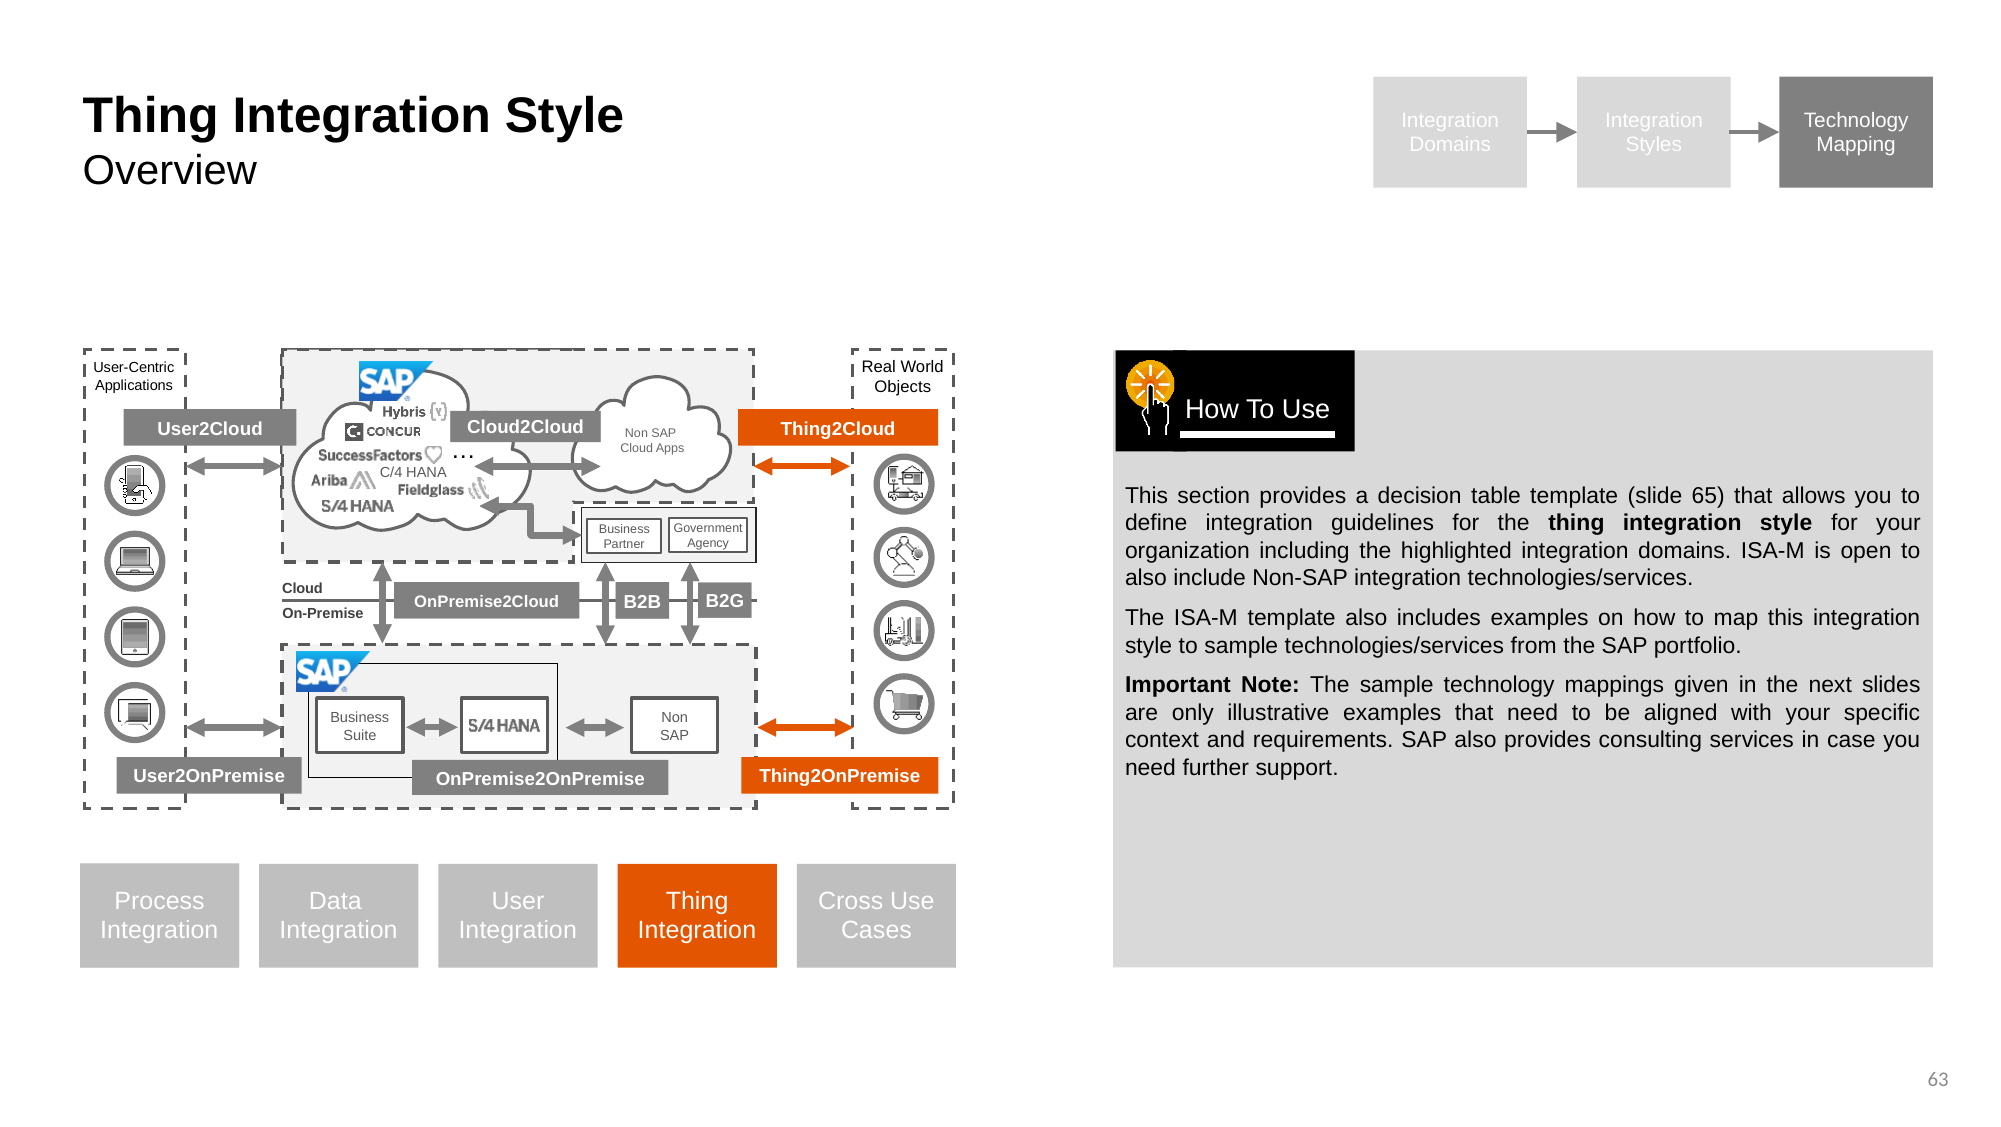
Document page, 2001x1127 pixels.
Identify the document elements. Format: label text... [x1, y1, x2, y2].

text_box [1373, 76, 1934, 188]
text_box Thing Integration Style Overview [82, 82, 1370, 193]
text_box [79, 349, 957, 969]
text_box This section provides a decision table template (slide 65) that allows you to define integration guidelines for the thing integration style for your organization including the highlighted integration domains. ISA-M is open to also include Non-SAP integration technologies/services. The ISA-M template also includes examples on how to map this integration style to sample technologies/services from the SAP portfolio. Important Note: The sample technology mappings given in the next slides are only illustrative examples that need to be aligned with your specific context and requirements. SAP also provides consulting services in case you need further support. [1113, 350, 1933, 968]
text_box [1106, 345, 1355, 452]
slide_number 63 [1502, 1047, 1969, 1108]
